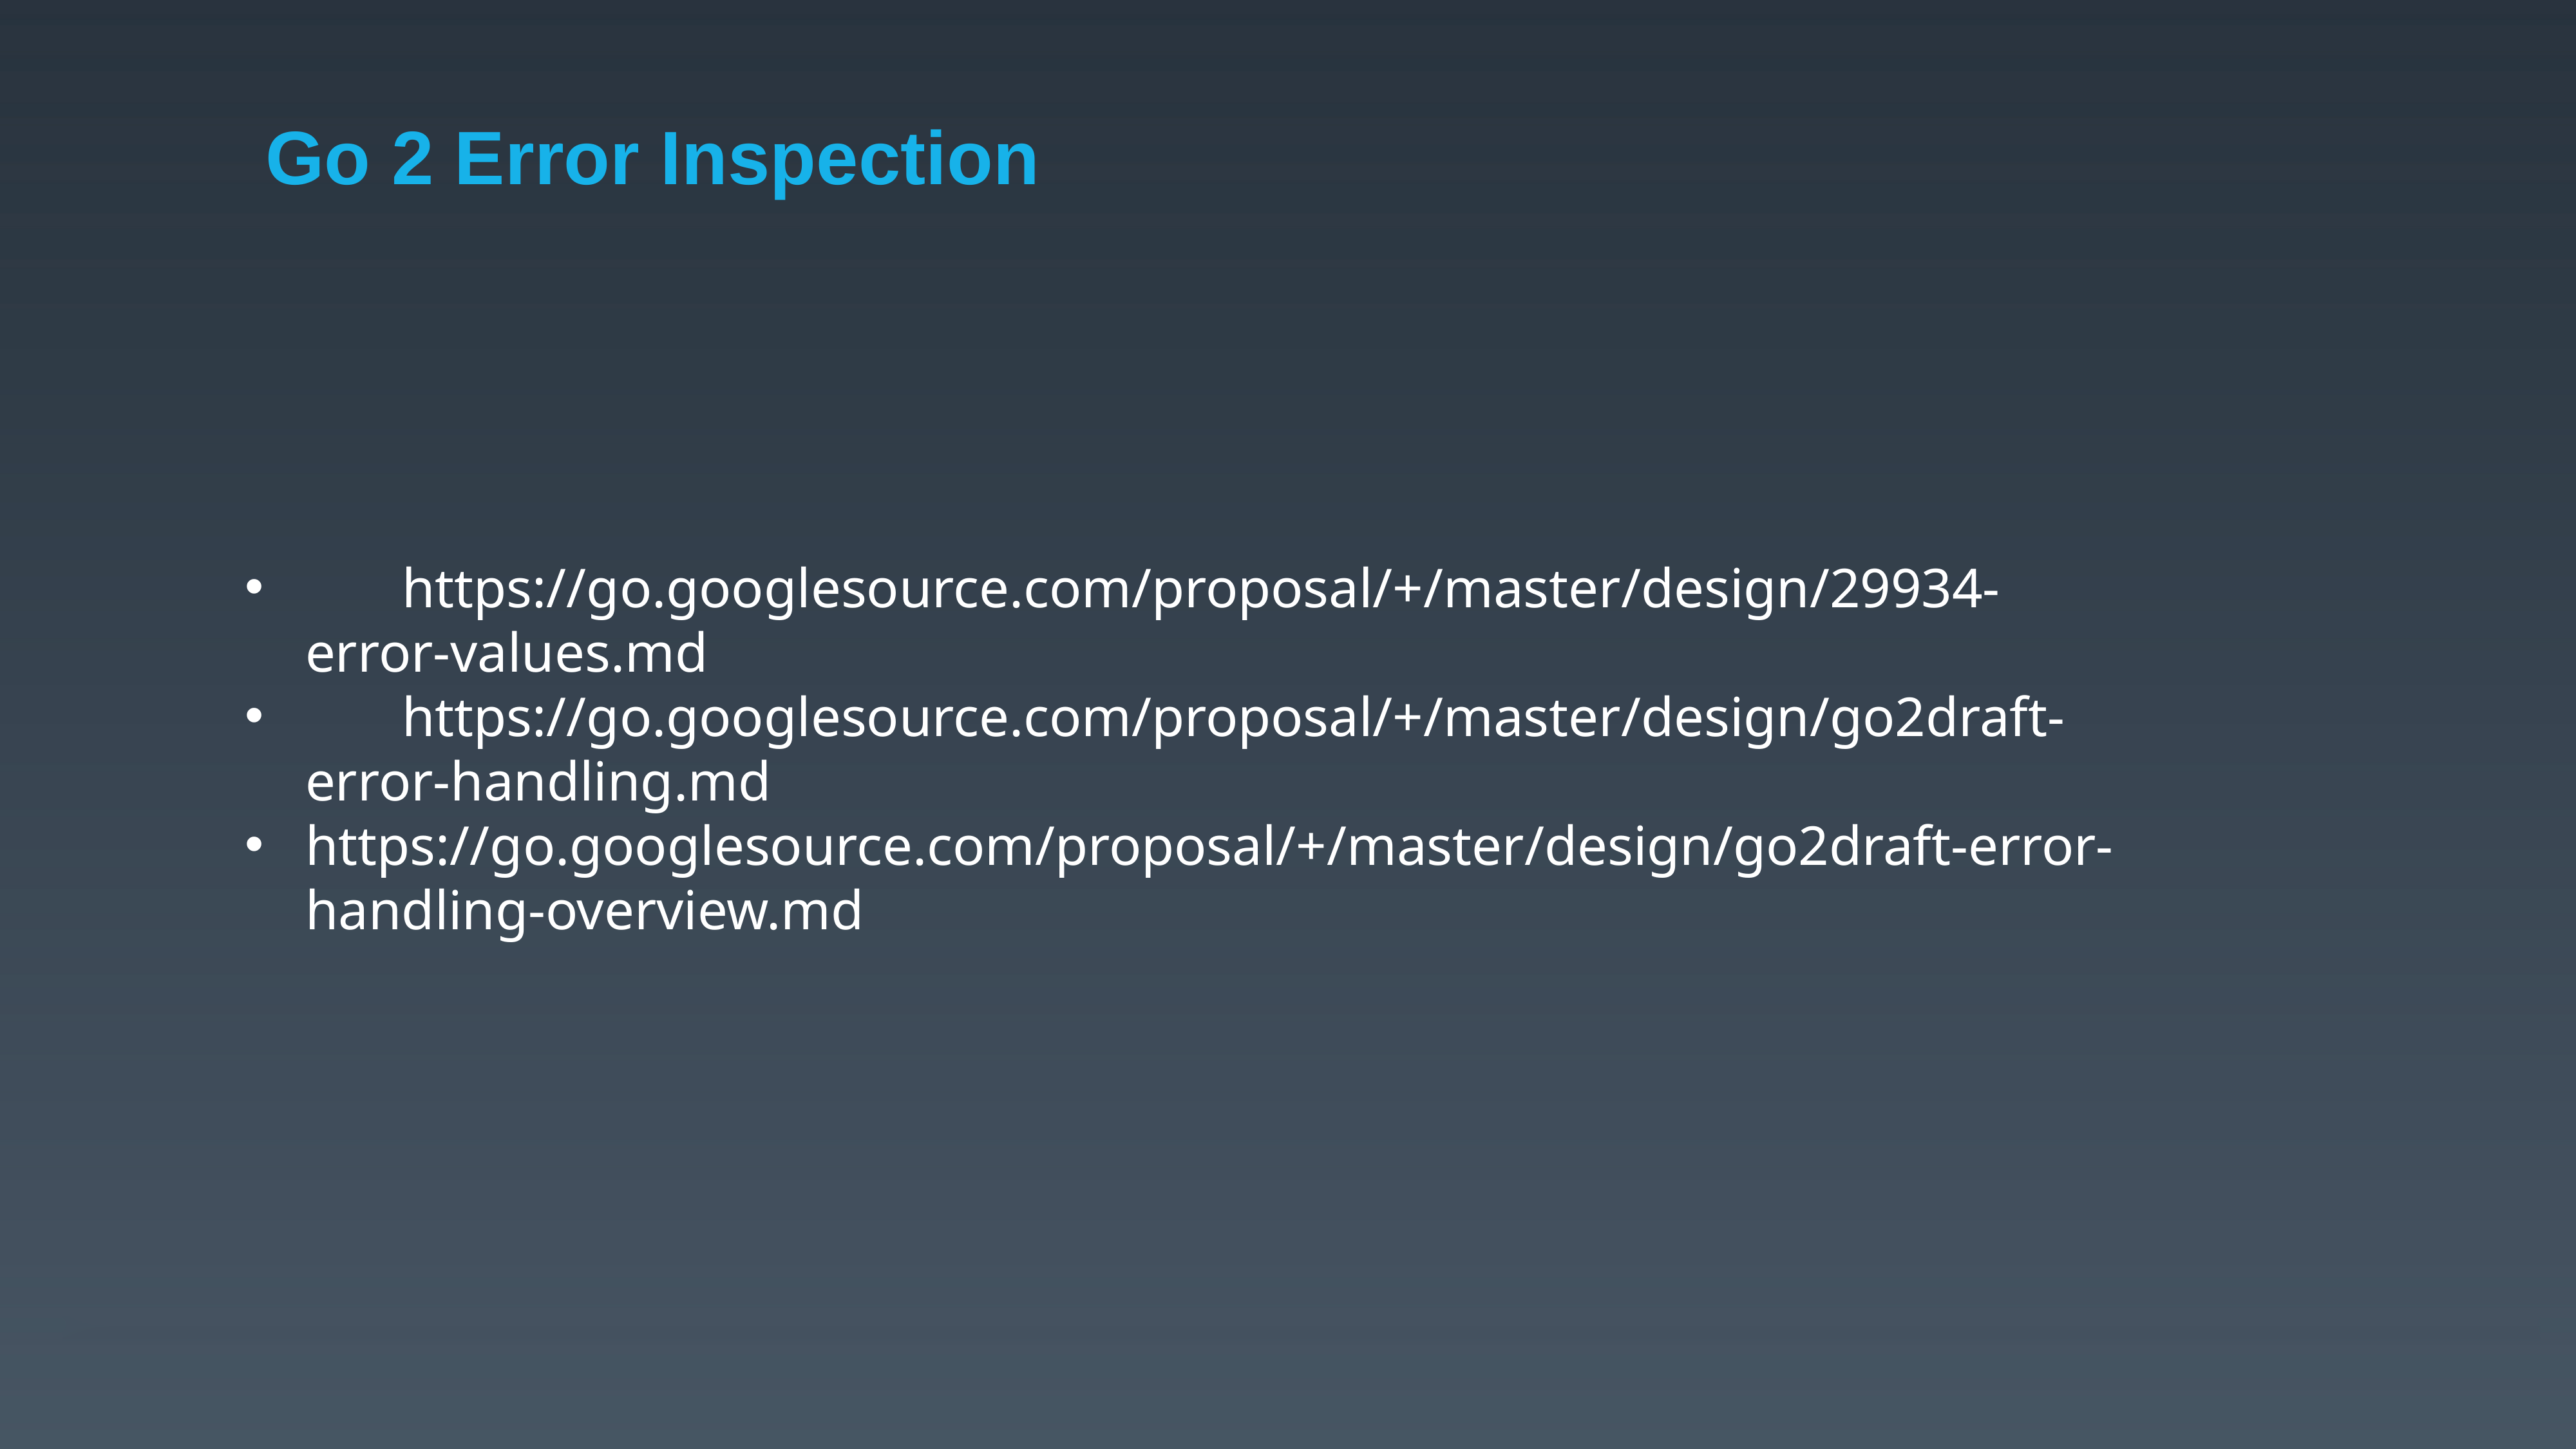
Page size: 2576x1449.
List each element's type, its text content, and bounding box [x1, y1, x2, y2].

text_box https://go.googlesource.com/proposal/+/master/design/29934-error-values.md https://go.googlesource.com/proposal/+/master/design/go2draft-error-handling.md https://go.googlesource.com/proposal/+/master/design/go2draft-error-handling-overview.md [240, 548, 2144, 945]
title Go 2 Error Inspection [260, 103, 2316, 206]
text_box [122, 474, 2178, 1297]
picture [0, 0, 2576, 1449]
